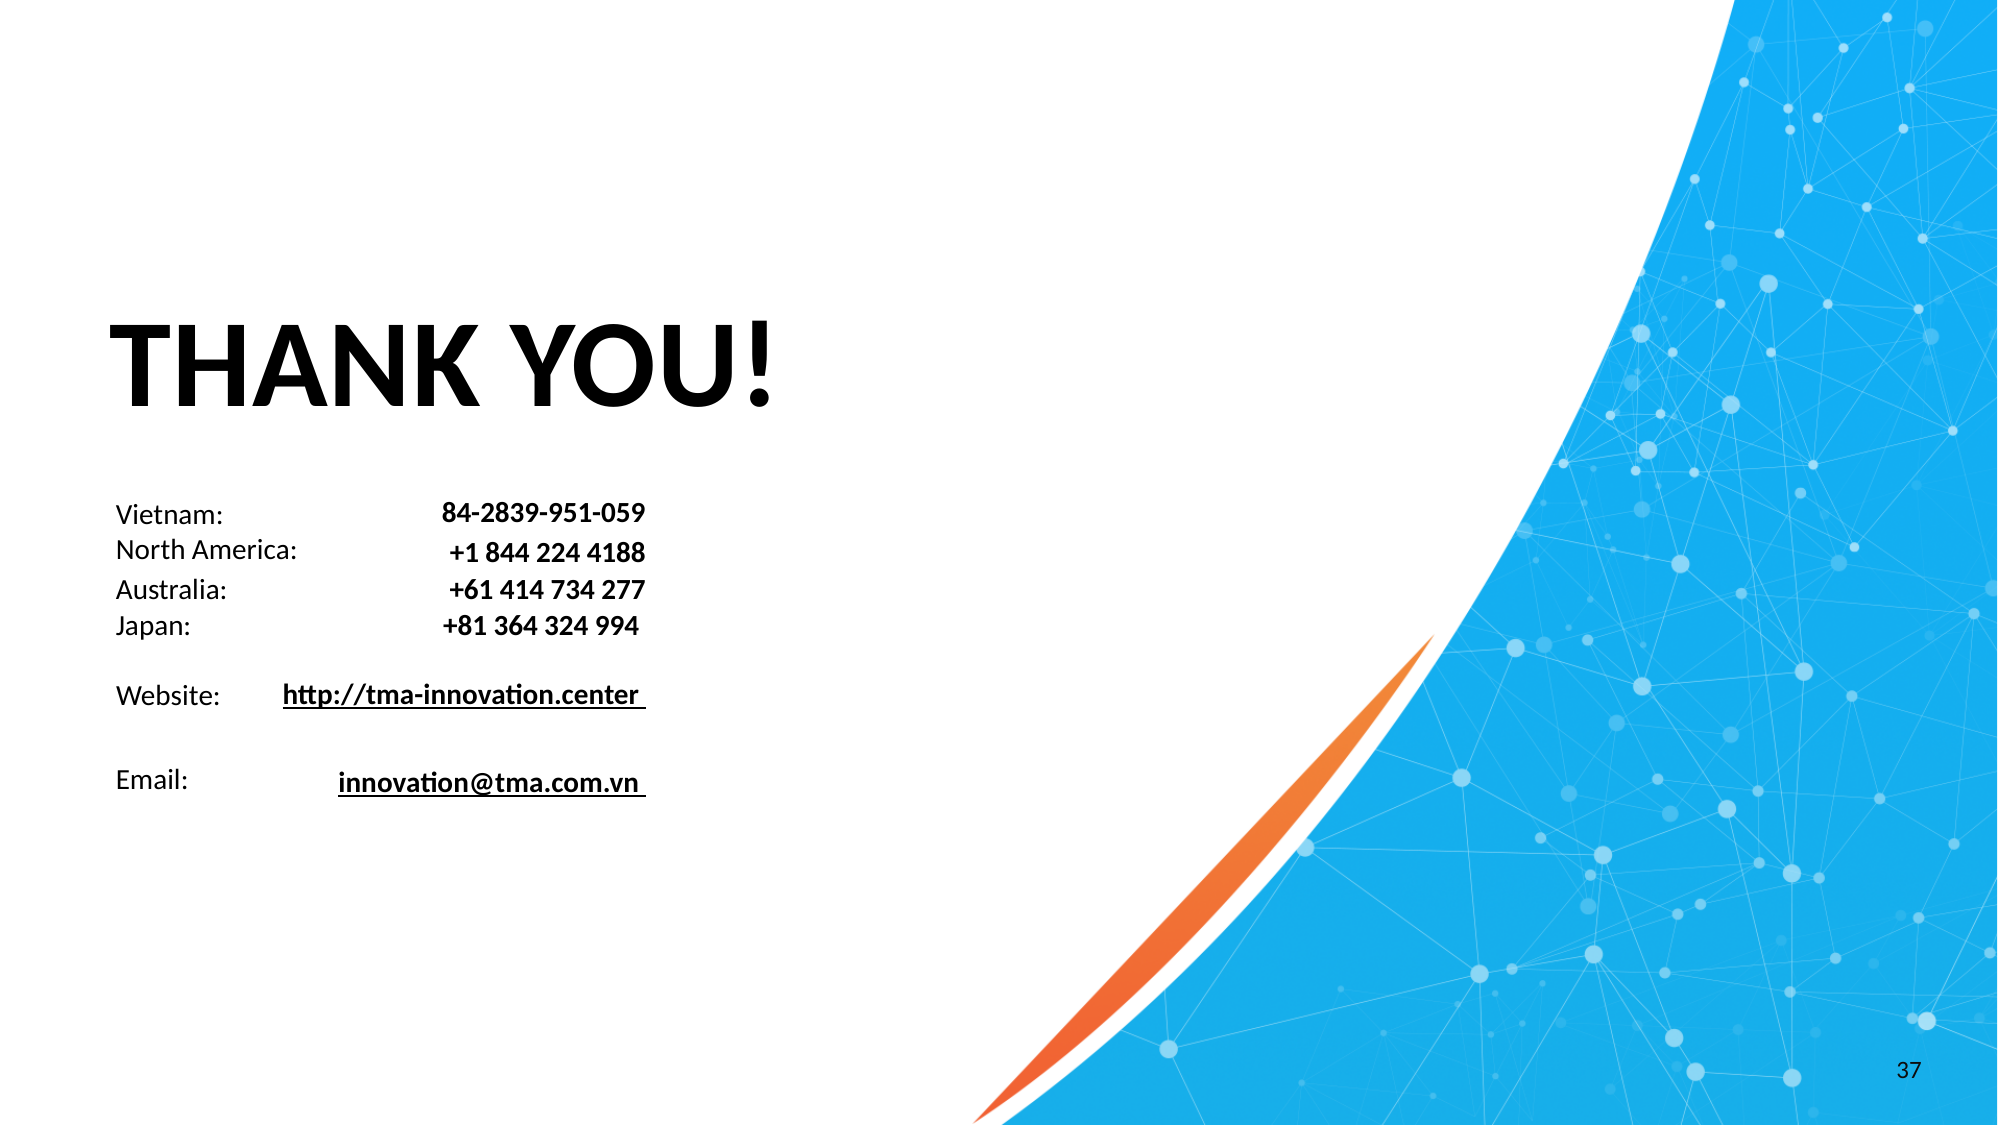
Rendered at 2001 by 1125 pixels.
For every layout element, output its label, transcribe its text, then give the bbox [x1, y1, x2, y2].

slide_number 37 [1871, 1035, 1947, 1103]
